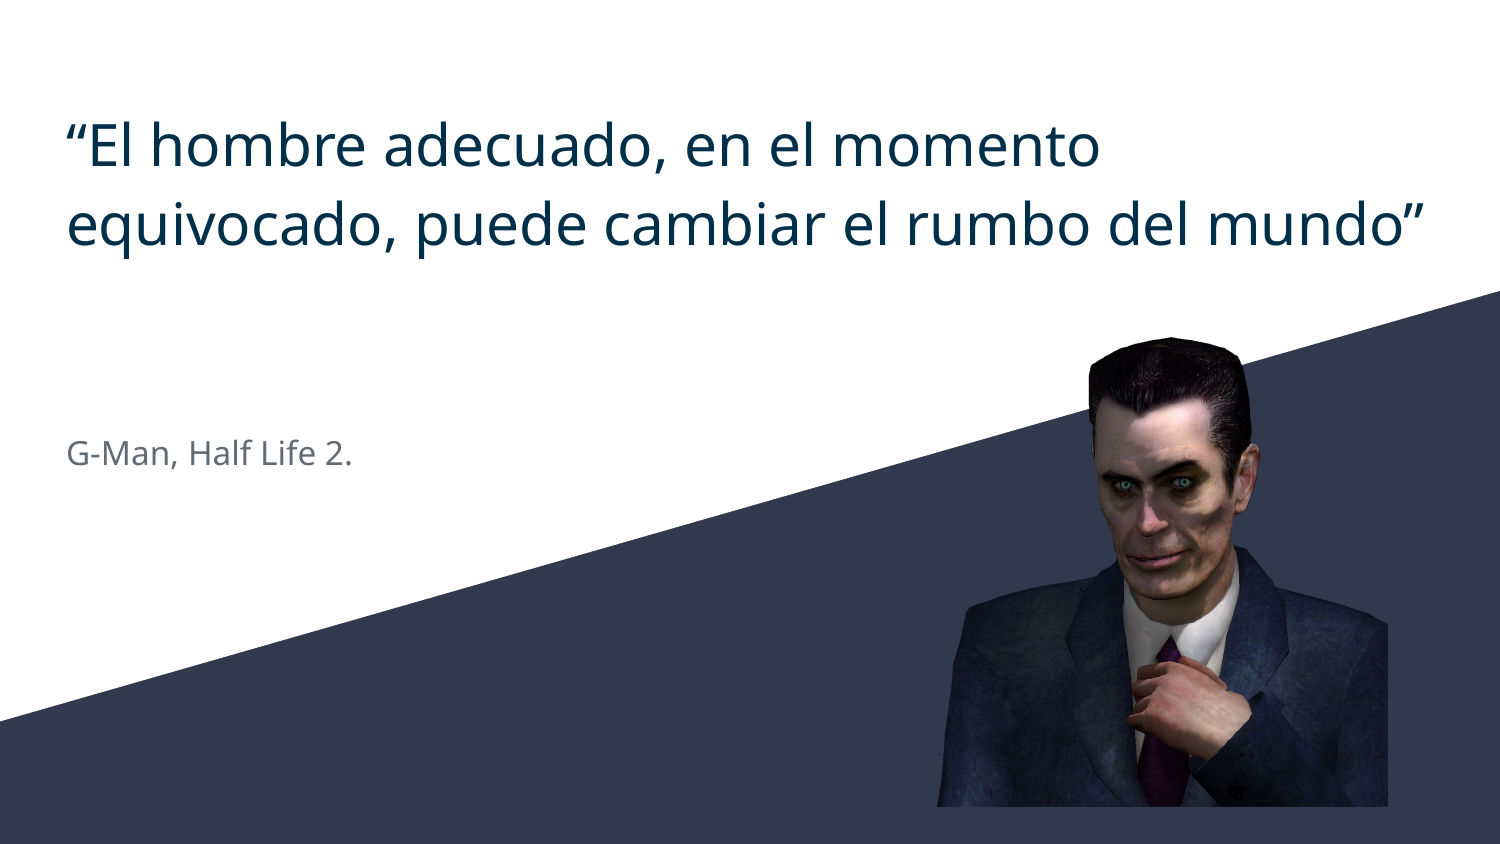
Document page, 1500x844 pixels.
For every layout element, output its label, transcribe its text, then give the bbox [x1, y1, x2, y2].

subtitle G-Man, Half Life 2. [51, 415, 748, 537]
title “El hombre adecuado, en el momento equivocado, puede cambiar el rumbo del mundo” [51, 88, 1449, 299]
picture [936, 324, 1418, 820]
